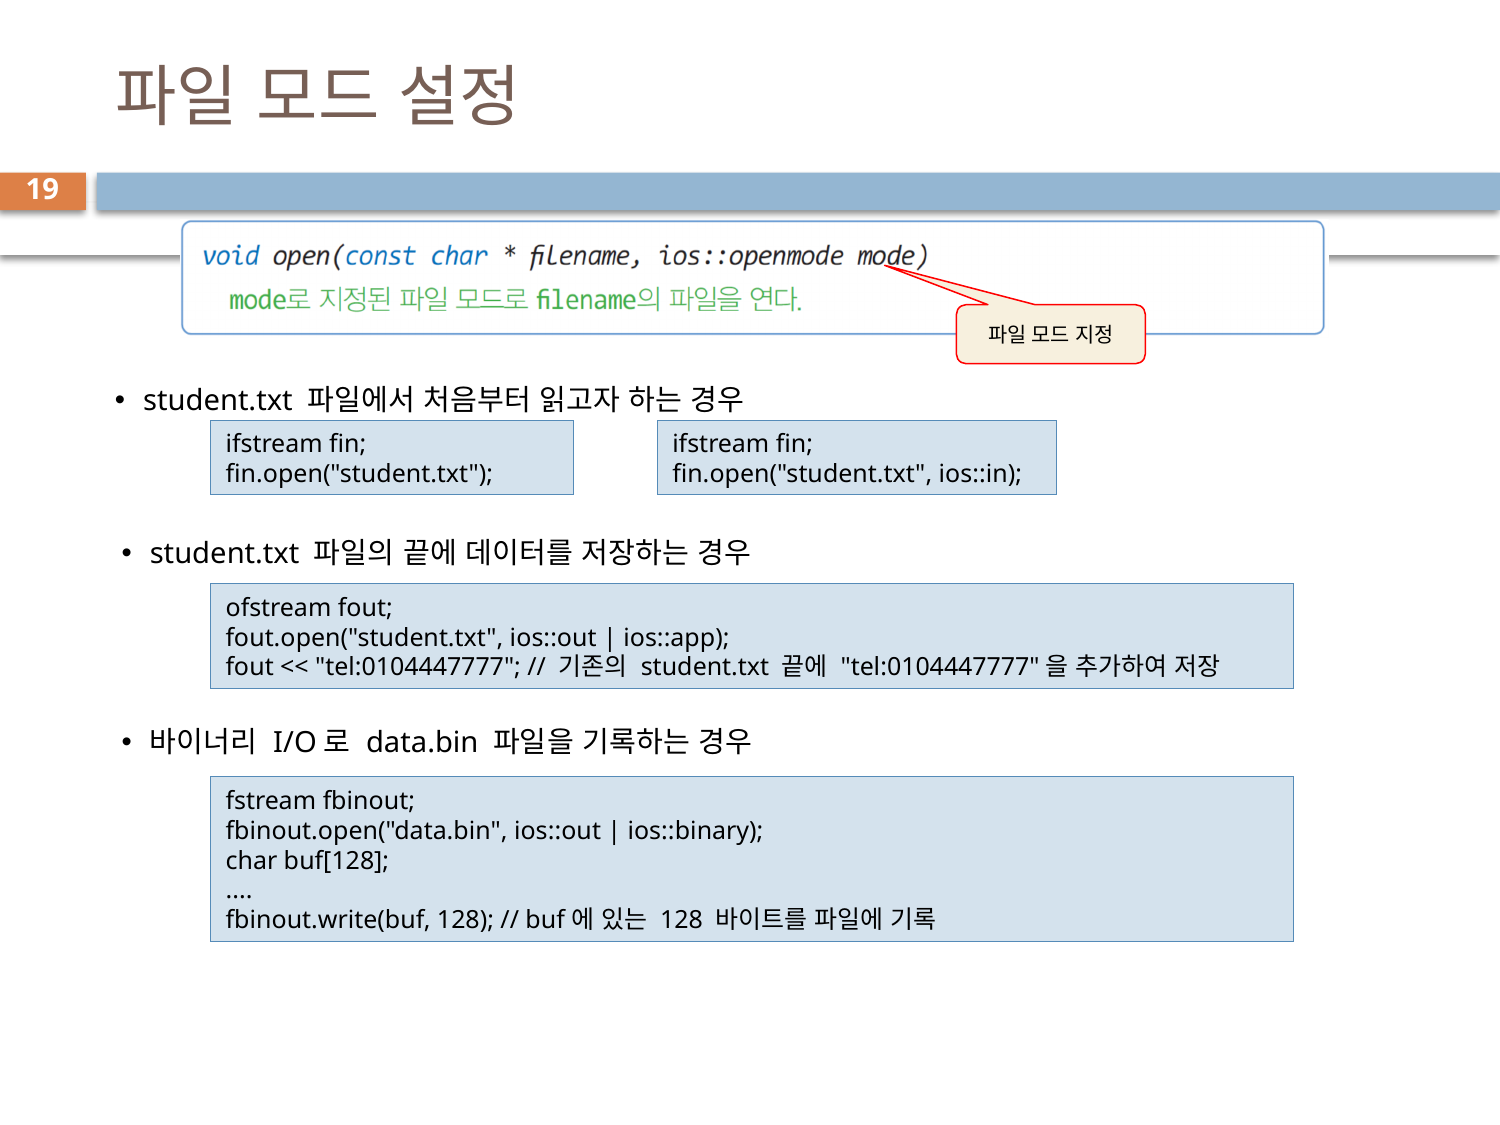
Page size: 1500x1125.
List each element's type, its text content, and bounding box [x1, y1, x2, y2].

title 파일 모드 설정 [100, 37, 1438, 149]
picture [180, 219, 1330, 338]
text_box fstream fbinout; fbinout.open("data.bin", ios::out | ios::binary); char buf[128]; .... fbinout.write(buf, 128); // buf에 있는 128 바이트를 파일에 기록 [210, 776, 1294, 942]
slide_number 19 [0, 170, 87, 211]
text_box student.txt 파일에서 처음부터 읽고자 하는 경우 [100, 374, 851, 424]
text_box ofstream fout; fout.open("student.txt", ios::out | ios::app); fout << "tel:0104447777"; // 기존의 student.txt 끝에 "tel:0104447777"을 추가하여 저장 [210, 583, 1294, 689]
text_box ifstream fin; fin.open("student.txt", ios::in); [657, 420, 1057, 495]
text_box 파일 모드 지정 [954, 347, 1147, 366]
text_box 바이너리 I/O로 data.bin 파일을 기록하는 경우 [106, 715, 928, 766]
text_box ifstream fin; fin.open("student.txt"); [210, 420, 574, 495]
text_box student.txt 파일의 끝에 데이터를 저장하는 경우 [106, 527, 821, 577]
